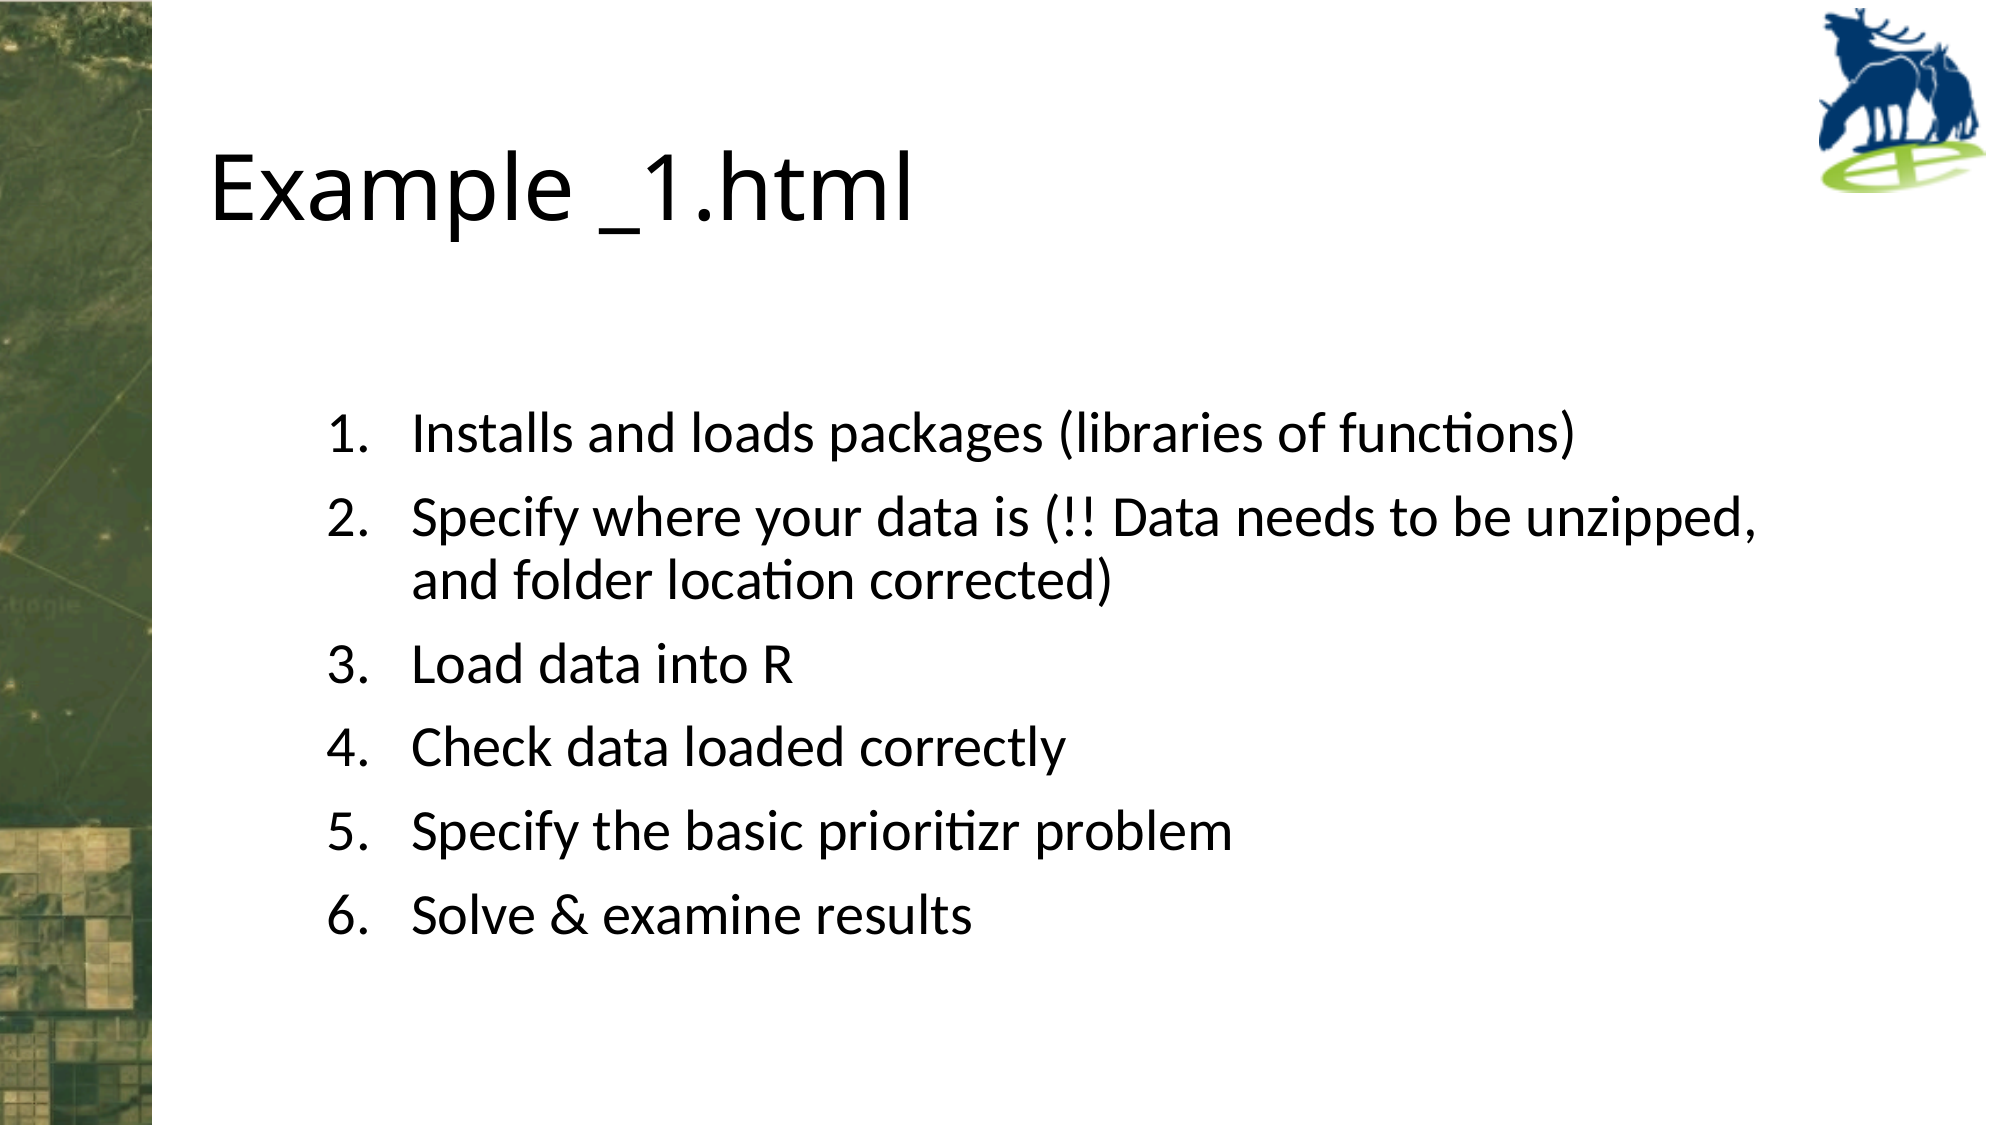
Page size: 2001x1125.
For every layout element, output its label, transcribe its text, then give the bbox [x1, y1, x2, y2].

picture [0, 0, 152, 1125]
title Example _1.html [192, 82, 1863, 300]
picture [1819, 8, 1986, 193]
list Installs and loads packages (libraries of functions) Specify where your data is (!! Data needs to be unzipped, and folder location corrected) Load data into R Check data loaded correctly Specify the basic prioritizr problem Solve & examine results [311, 395, 1863, 1014]
